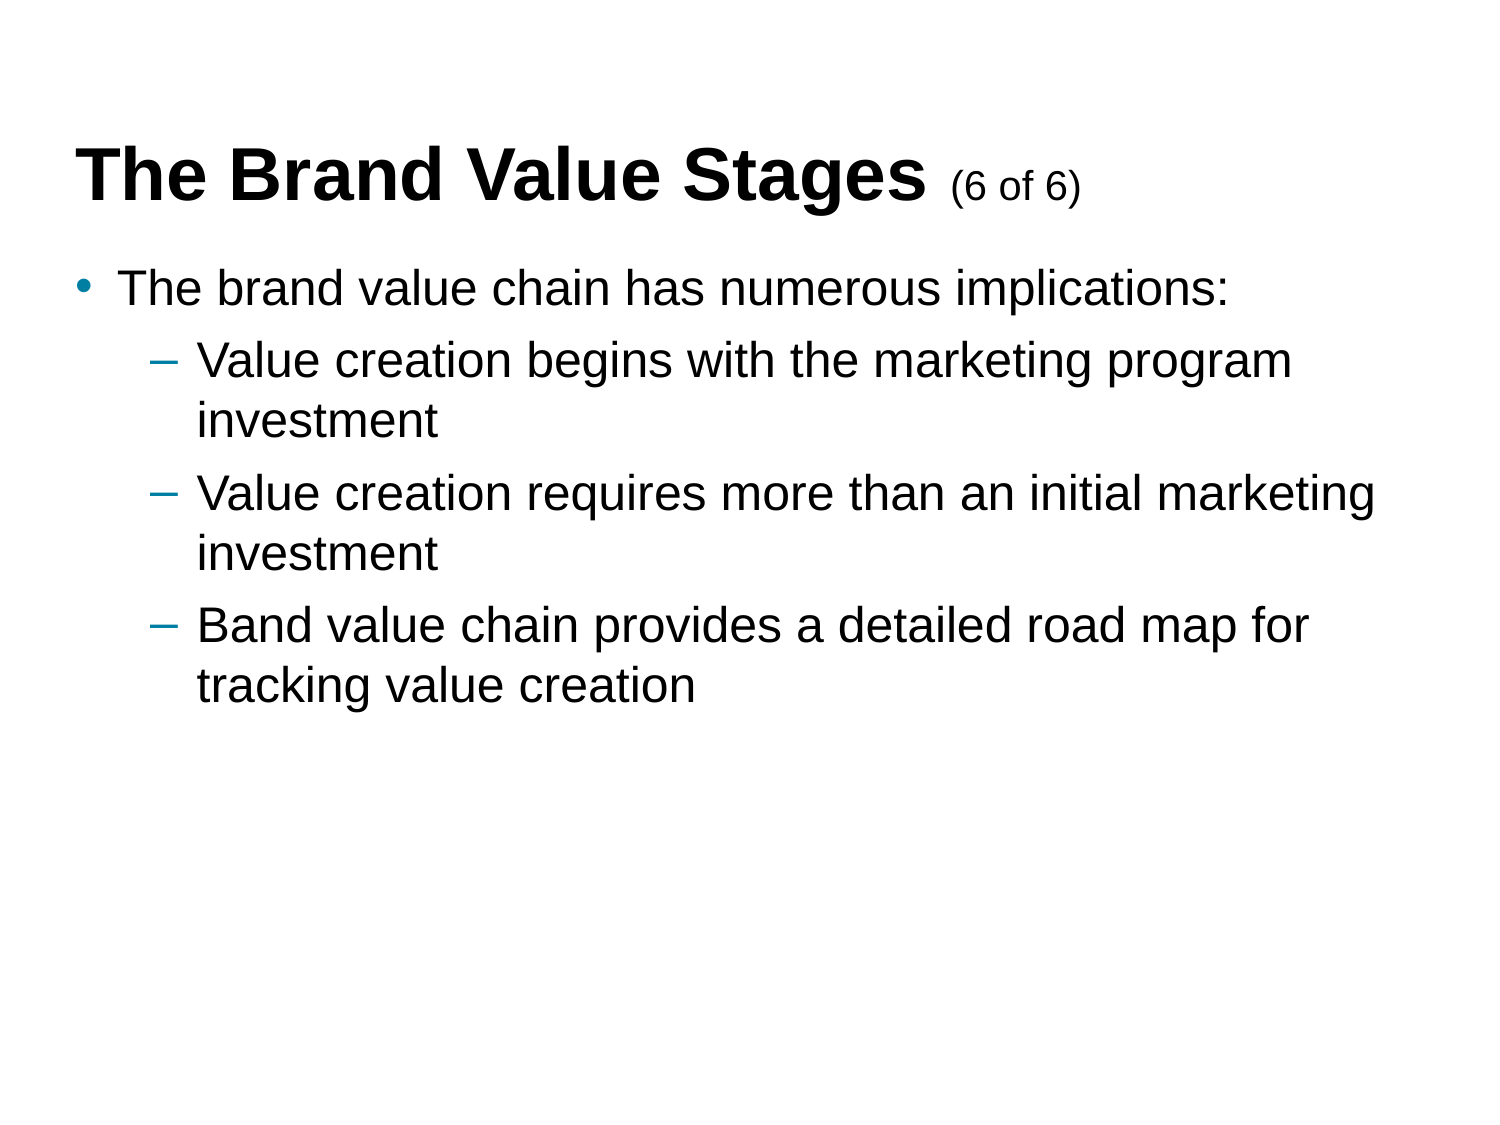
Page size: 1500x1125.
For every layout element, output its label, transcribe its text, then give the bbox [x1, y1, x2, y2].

title The Brand Value Stages (6 of 6) [75, 35, 1425, 216]
list The brand value chain has numerous implications: Value creation begins with the marketing program investment Value creation requires more than an initial marketing investment Band value chain provides a detailed road map for tracking value creation [75, 255, 1425, 983]
